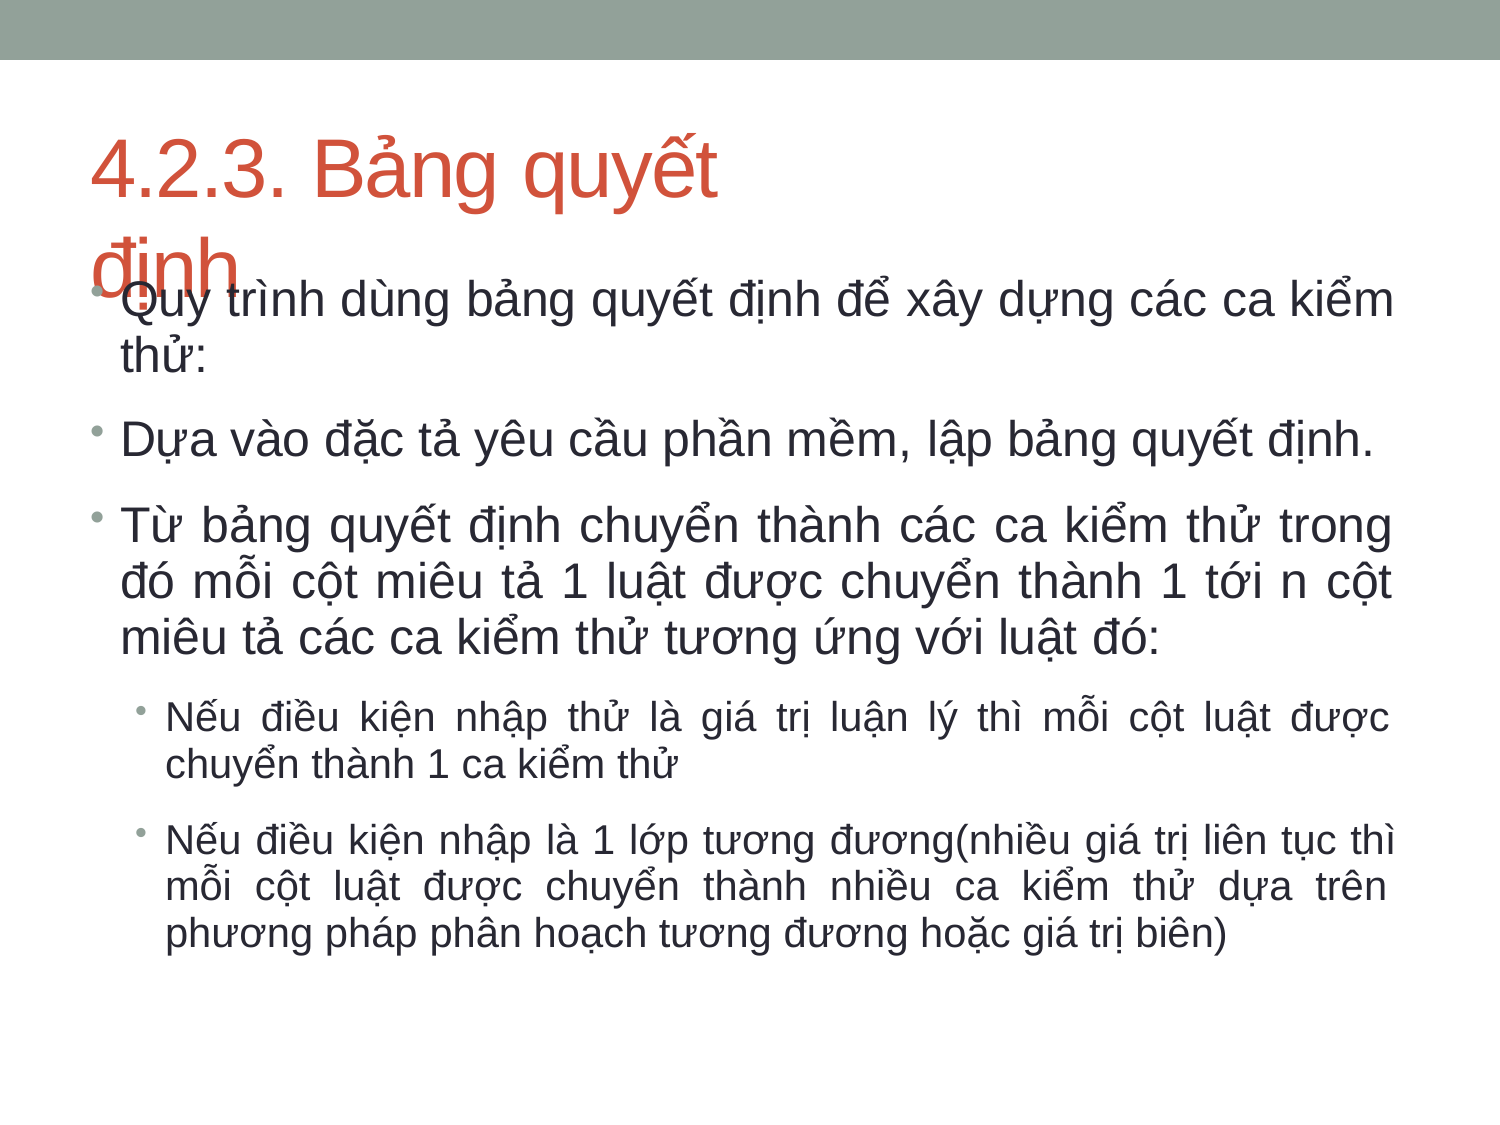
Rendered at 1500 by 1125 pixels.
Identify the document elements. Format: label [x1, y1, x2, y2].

text_box [87, 263, 1412, 956]
title [87, 112, 883, 263]
